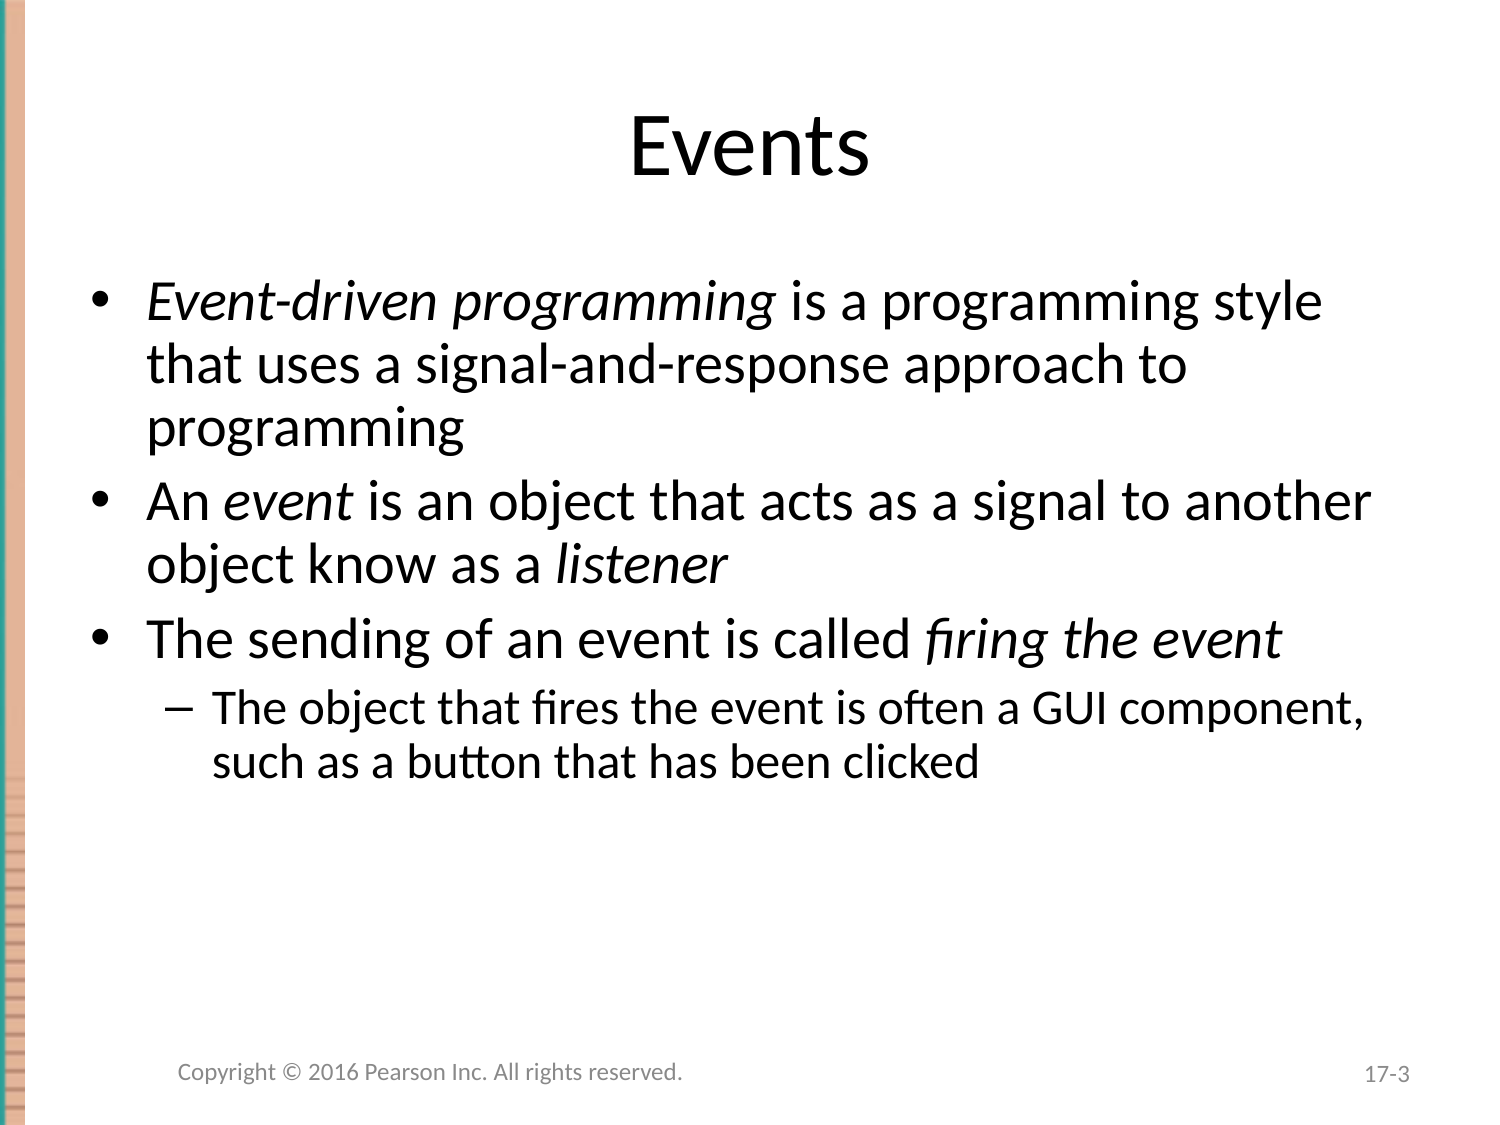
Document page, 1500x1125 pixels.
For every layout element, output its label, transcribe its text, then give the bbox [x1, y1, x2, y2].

slide_number 17-3 [1074, 1042, 1425, 1103]
footer Copyright © 2016 Pearson Inc. All rights reserved. [75, 1040, 788, 1100]
list Event-driven programming is a programming style that uses a signal-and-response approach to programming An event is an object that acts as a signal to another object know as a listener The sending of an event is called firing the event The object that fires the event is often a GUI component, such as a button that has been clicked [75, 262, 1425, 1005]
picture [0, 0, 25, 1125]
title Events [75, 45, 1425, 233]
